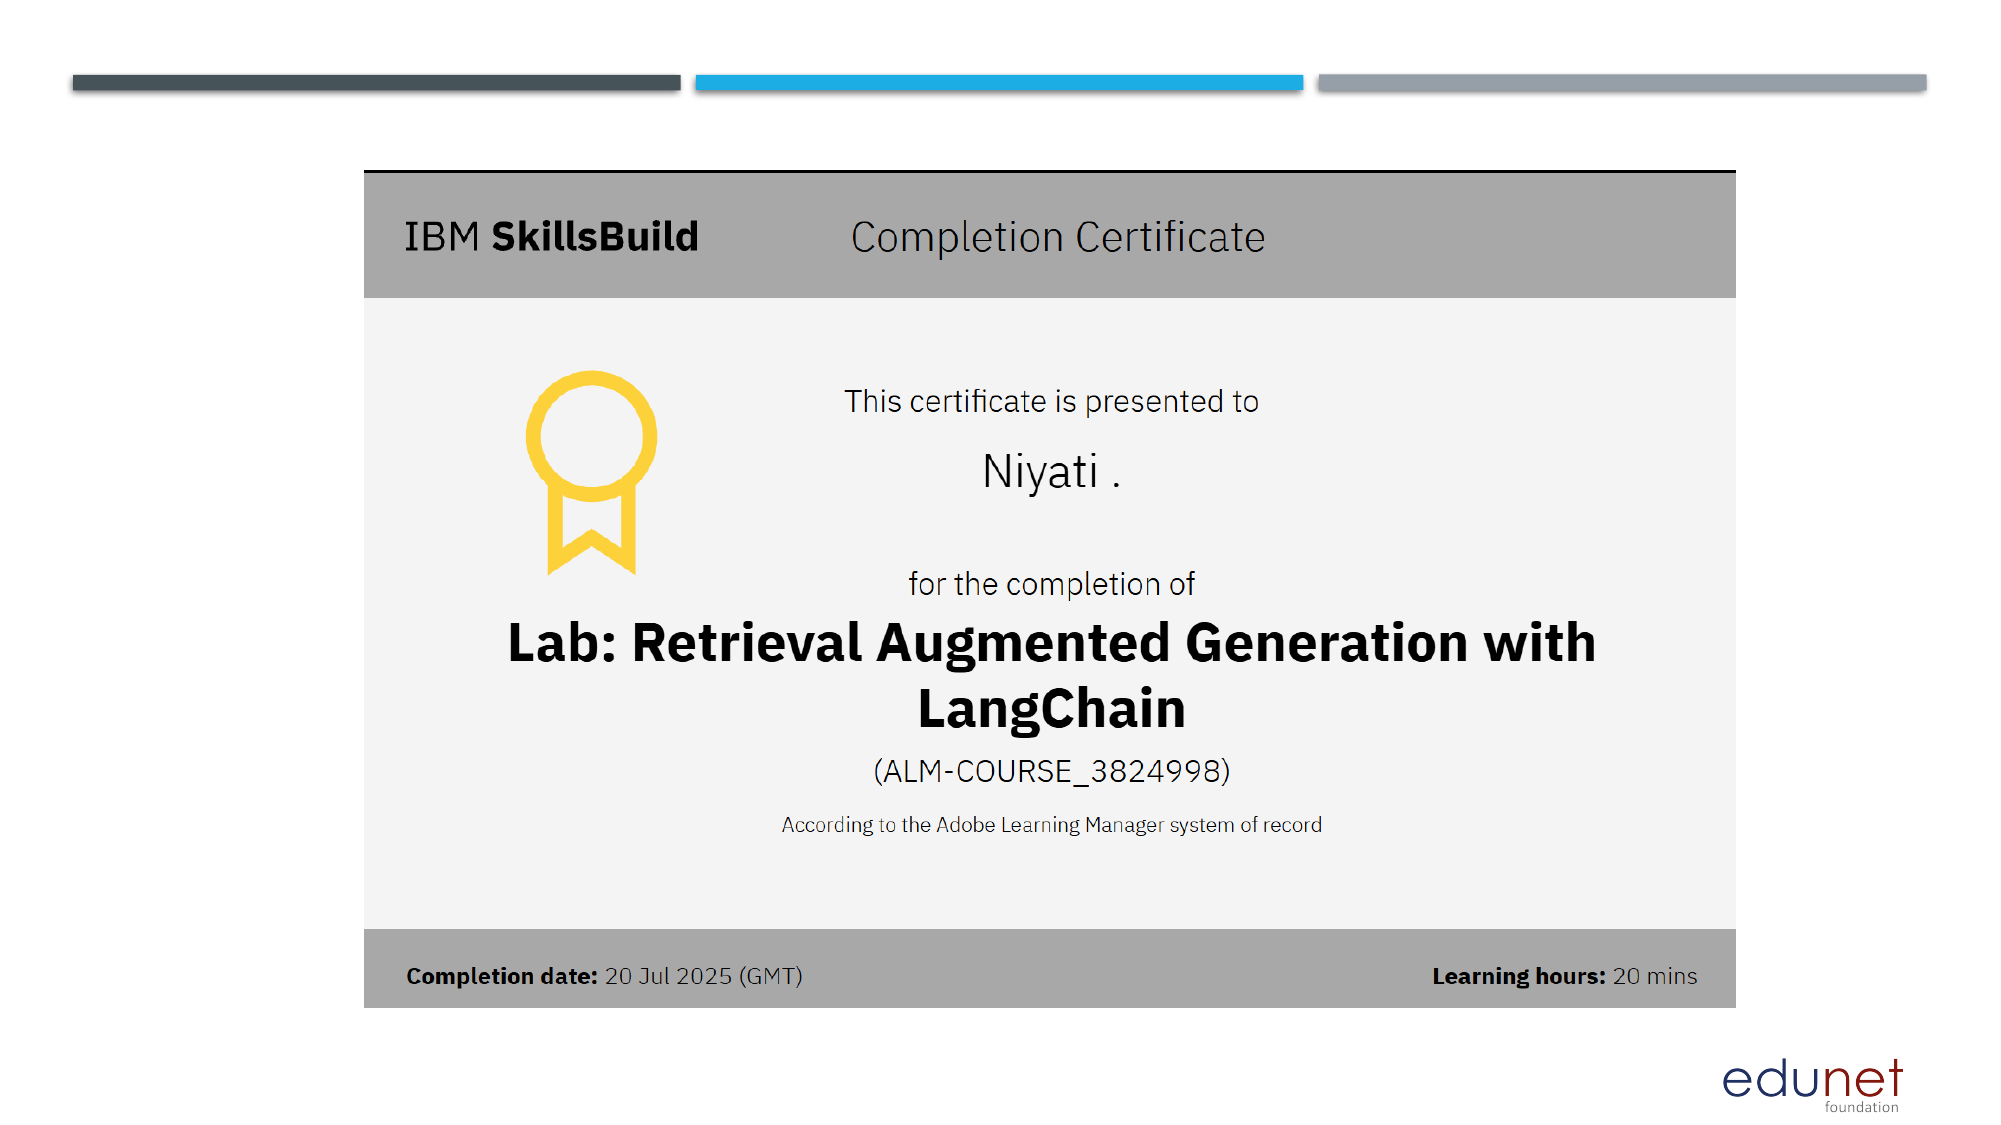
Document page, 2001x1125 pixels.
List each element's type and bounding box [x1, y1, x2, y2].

picture [364, 169, 1736, 1009]
picture [1719, 1056, 1905, 1116]
